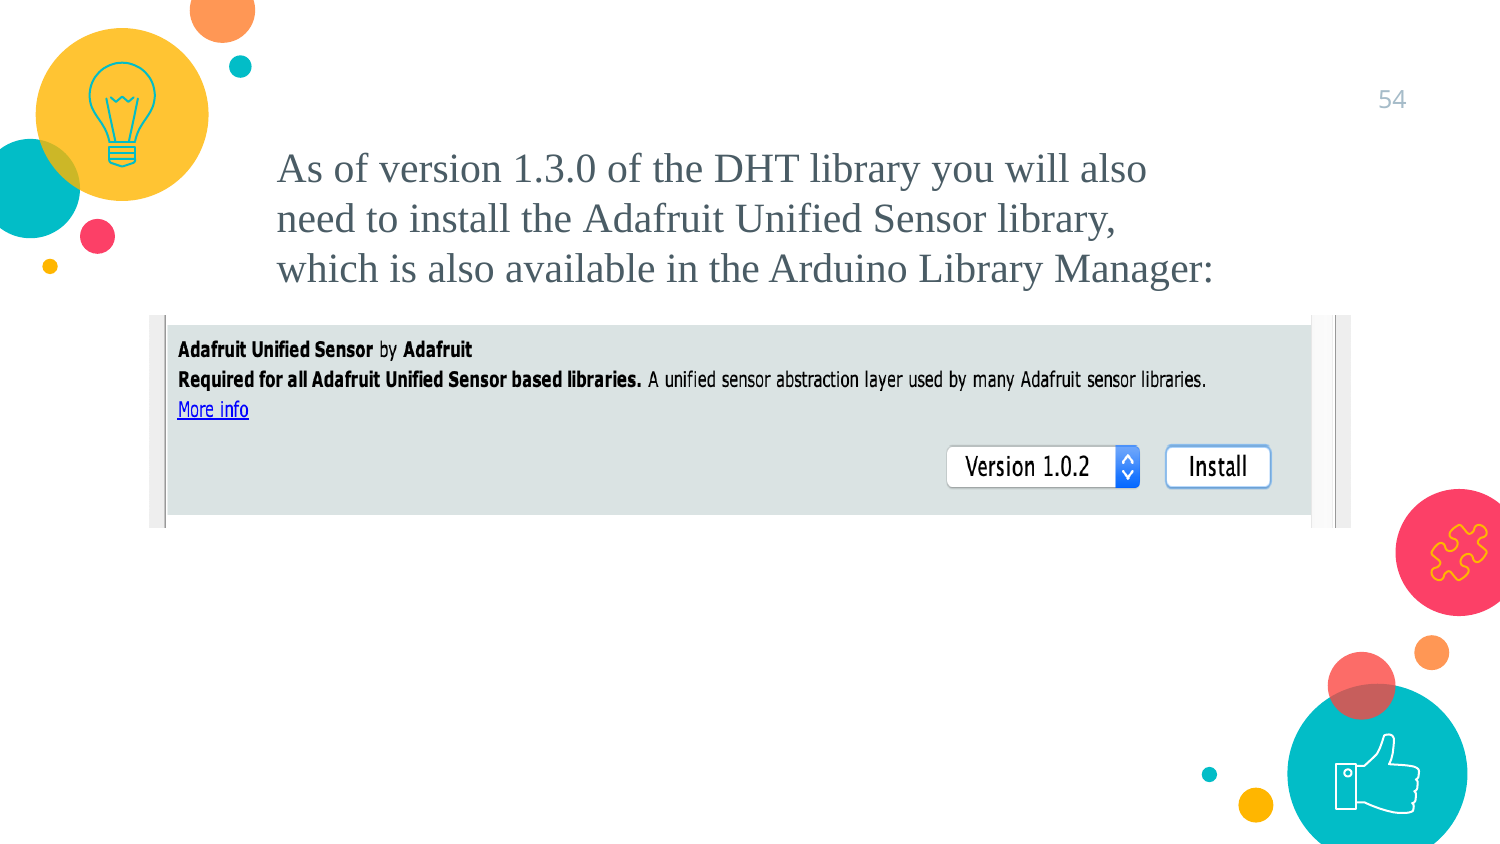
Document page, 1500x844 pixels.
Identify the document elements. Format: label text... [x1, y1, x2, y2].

picture [149, 315, 1351, 529]
text_box As of version 1.3.0 of the DHT library you will also need to install the Adafruit Unified Sensor library, which is also available in the Arduino Library Manager: [261, 133, 1238, 314]
slide_number 54 [1331, 68, 1422, 134]
